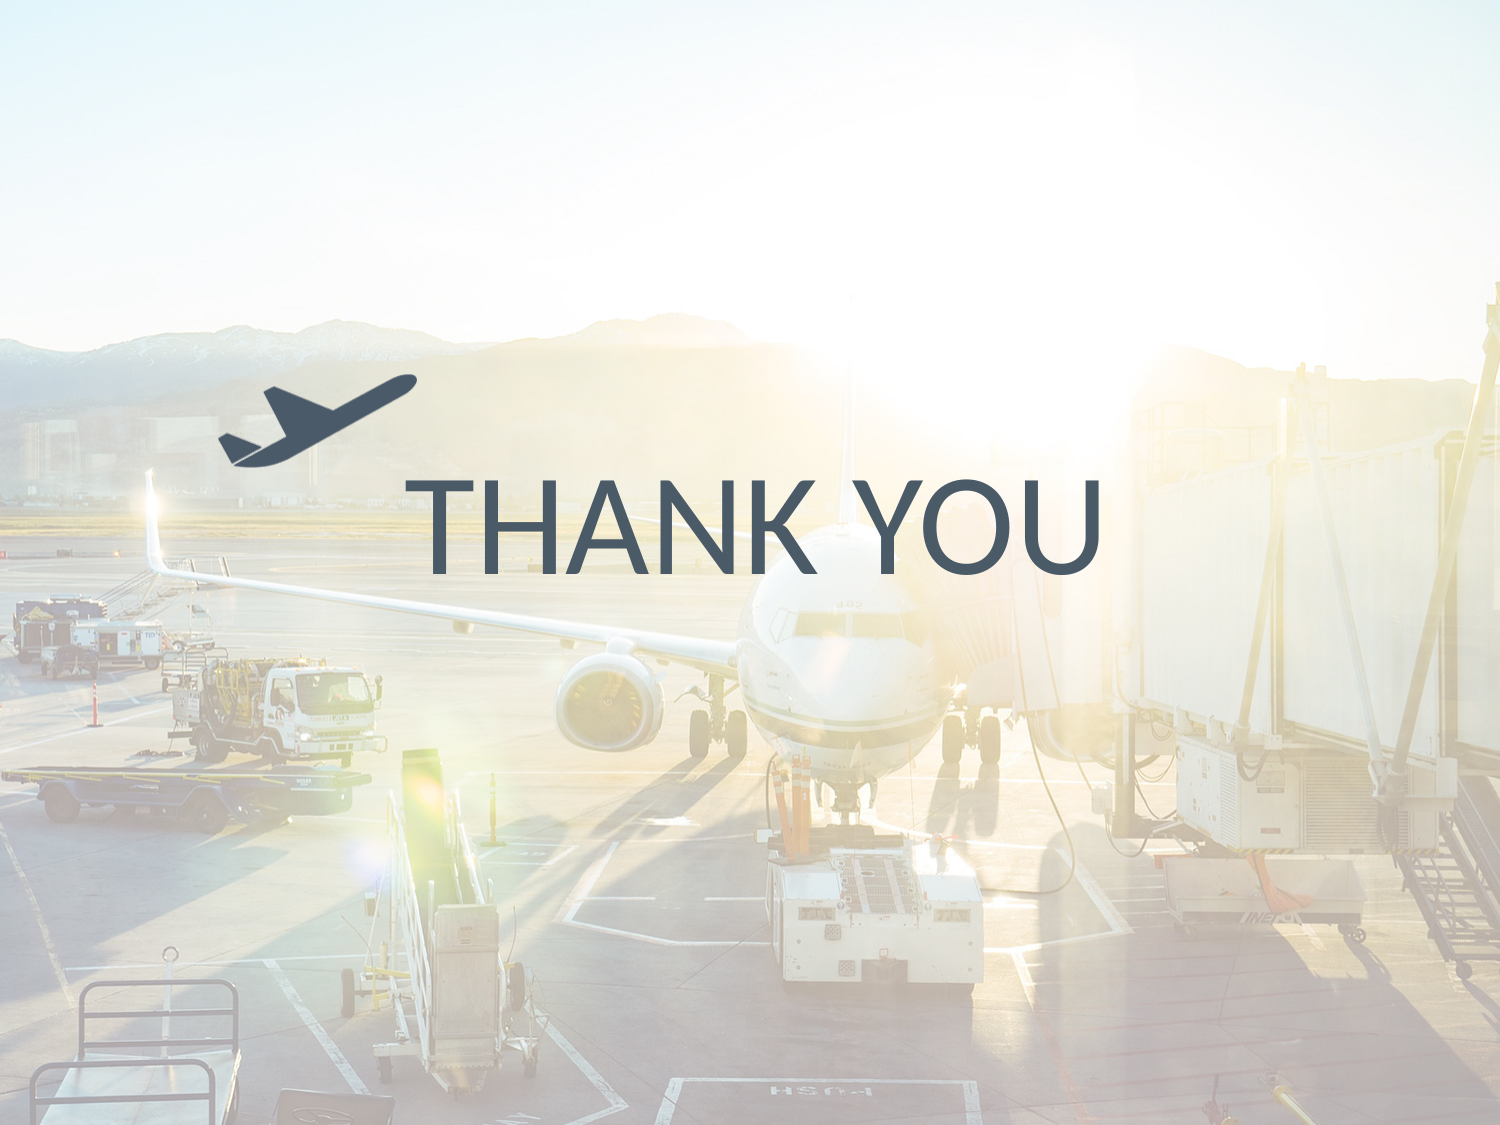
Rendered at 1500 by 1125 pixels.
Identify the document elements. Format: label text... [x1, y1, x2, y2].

picture [0, 0, 1500, 1125]
title THANK YOU [111, 420, 1402, 638]
